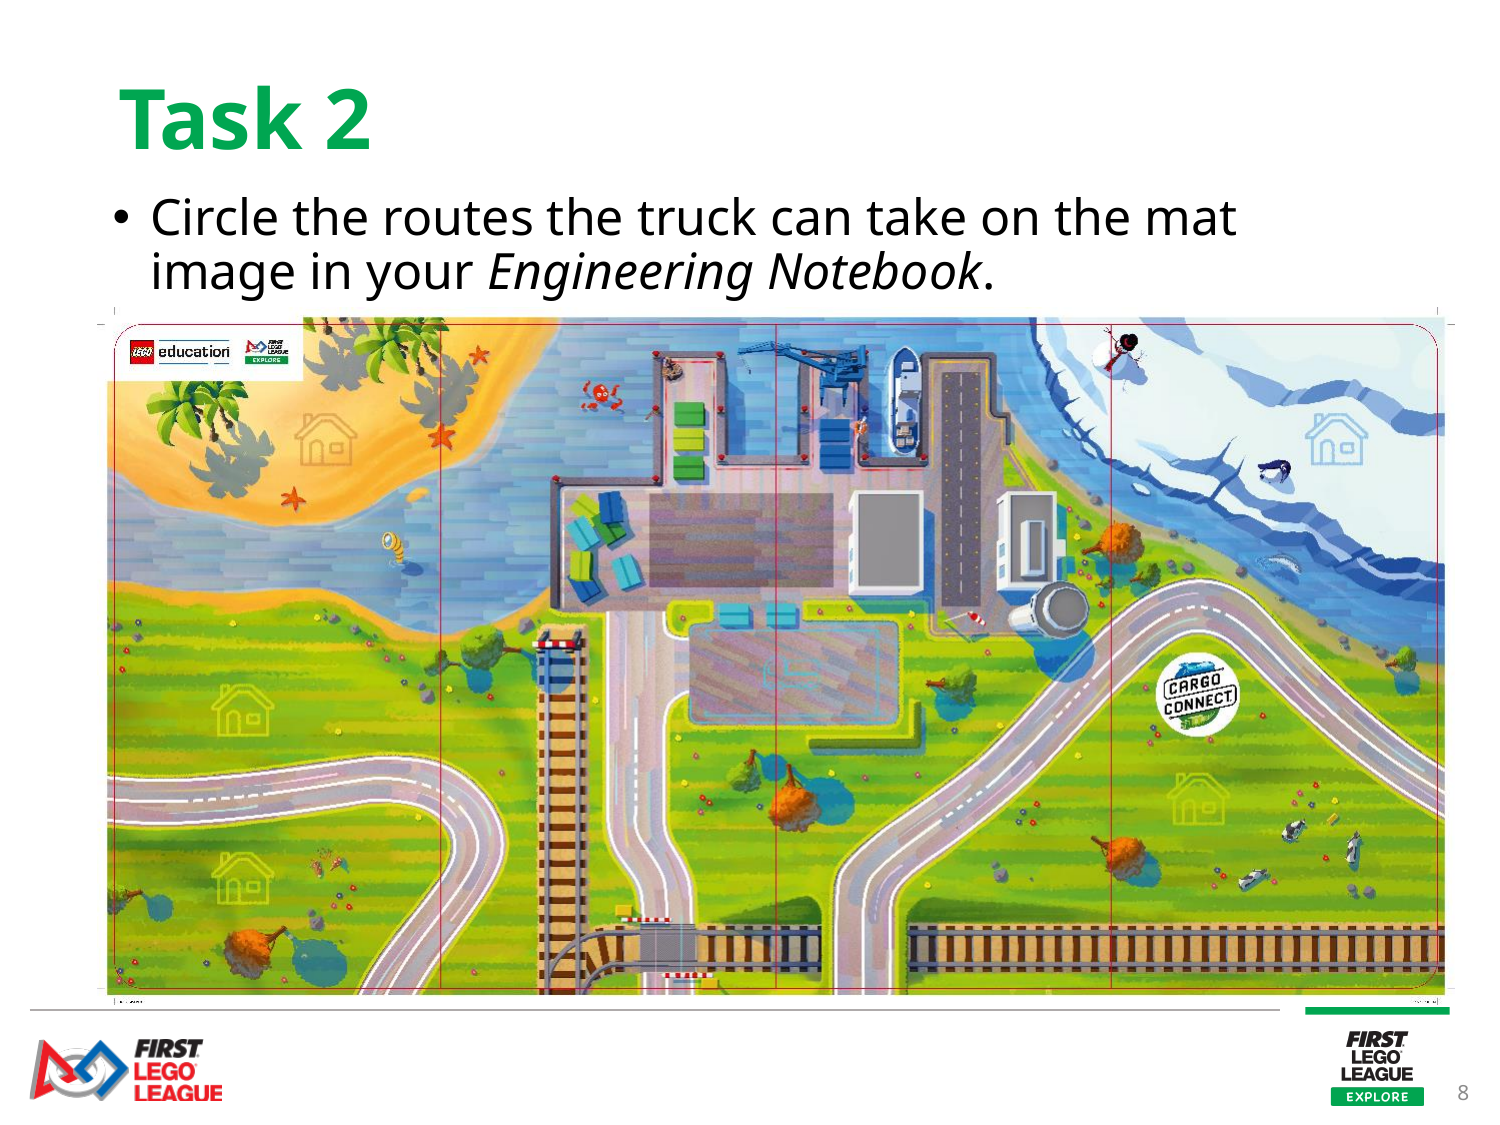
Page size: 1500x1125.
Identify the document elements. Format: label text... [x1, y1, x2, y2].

slide_number 8 [1425, 1076, 1484, 1111]
list Circle the routes the truck can take on the mat image in your Engineering Notebook. [97, 185, 1392, 307]
picture [97, 307, 1455, 1005]
title Task 2 [103, 59, 1397, 185]
